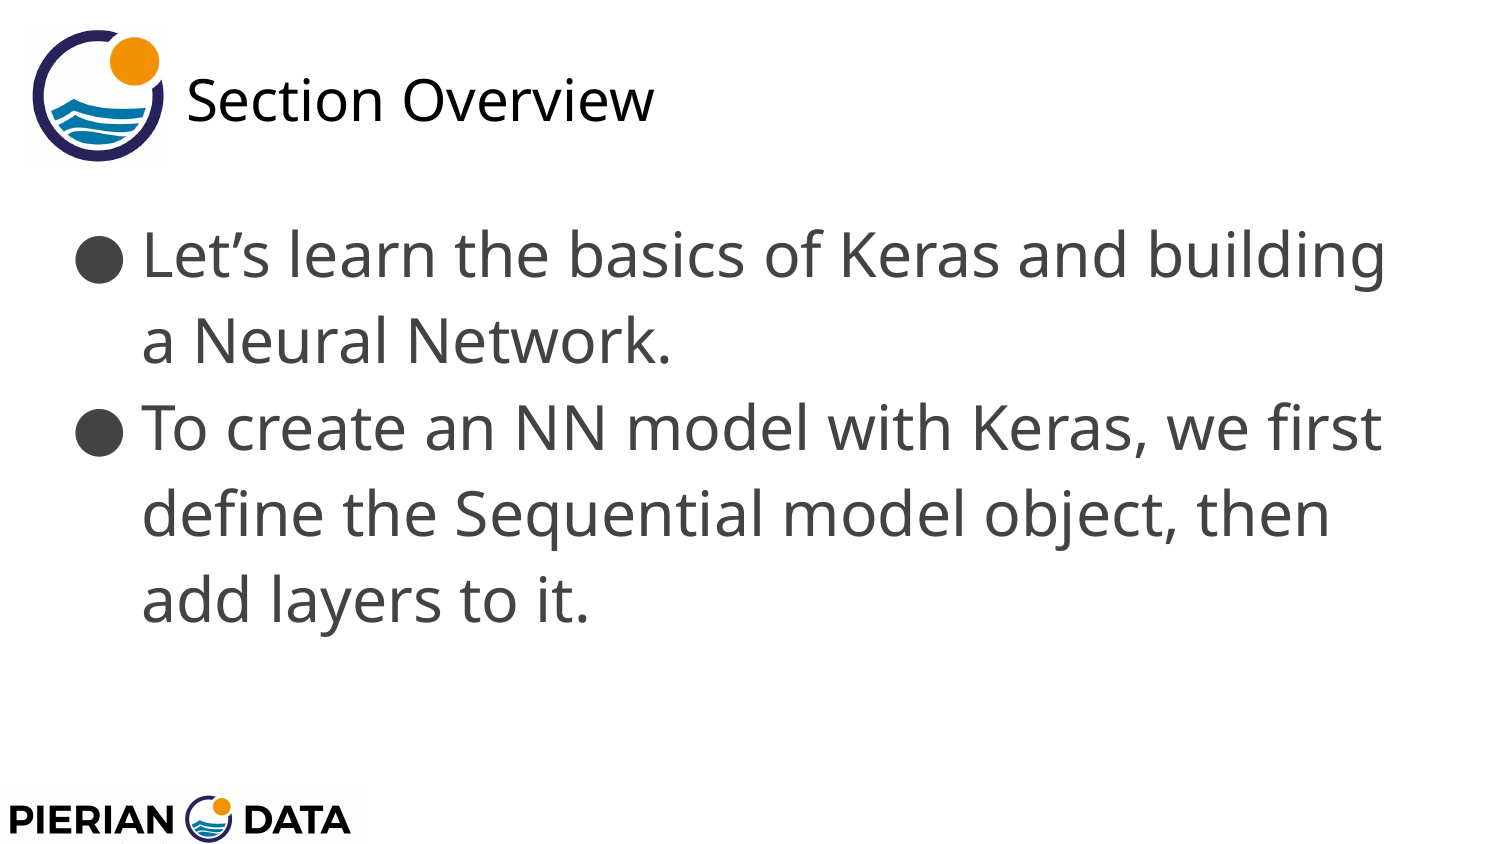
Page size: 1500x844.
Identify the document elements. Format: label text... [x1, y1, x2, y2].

title Section Overview [176, 48, 1449, 143]
picture [24, 24, 172, 167]
list Let’s learn the basics of Keras and building a Neural Network. To create an NN model with Keras, we first define the Sequential model object, then add layers to it. [51, 189, 1449, 750]
picture [0, 787, 368, 844]
